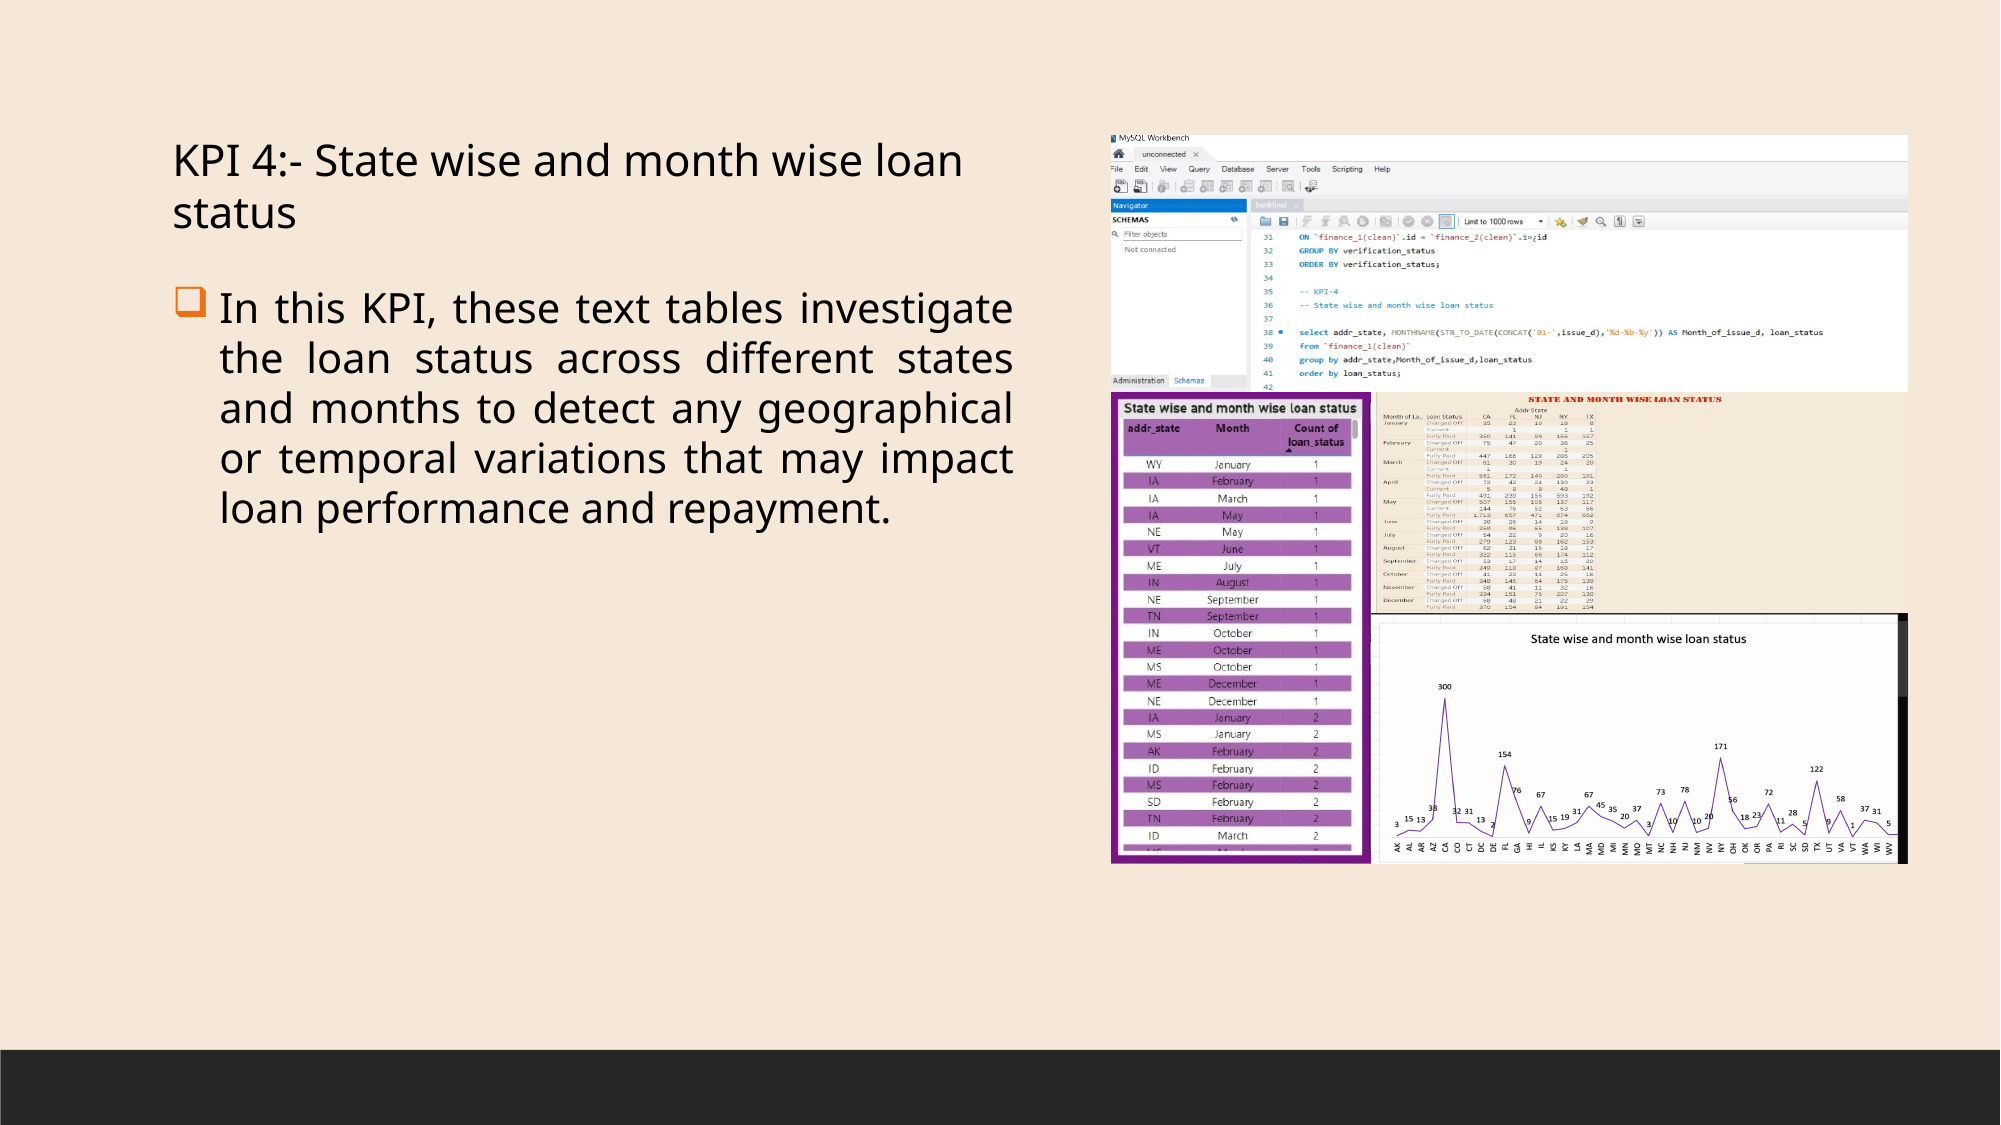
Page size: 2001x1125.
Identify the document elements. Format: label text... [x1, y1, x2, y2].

text_box KPI 4:- State wise and month wise loan status In this KPI, these text tables investigate the loan status across different states and months to detect any geographical or temporal variations that may impact loan performance and repayment. [157, 124, 1029, 630]
picture [1111, 134, 1908, 865]
